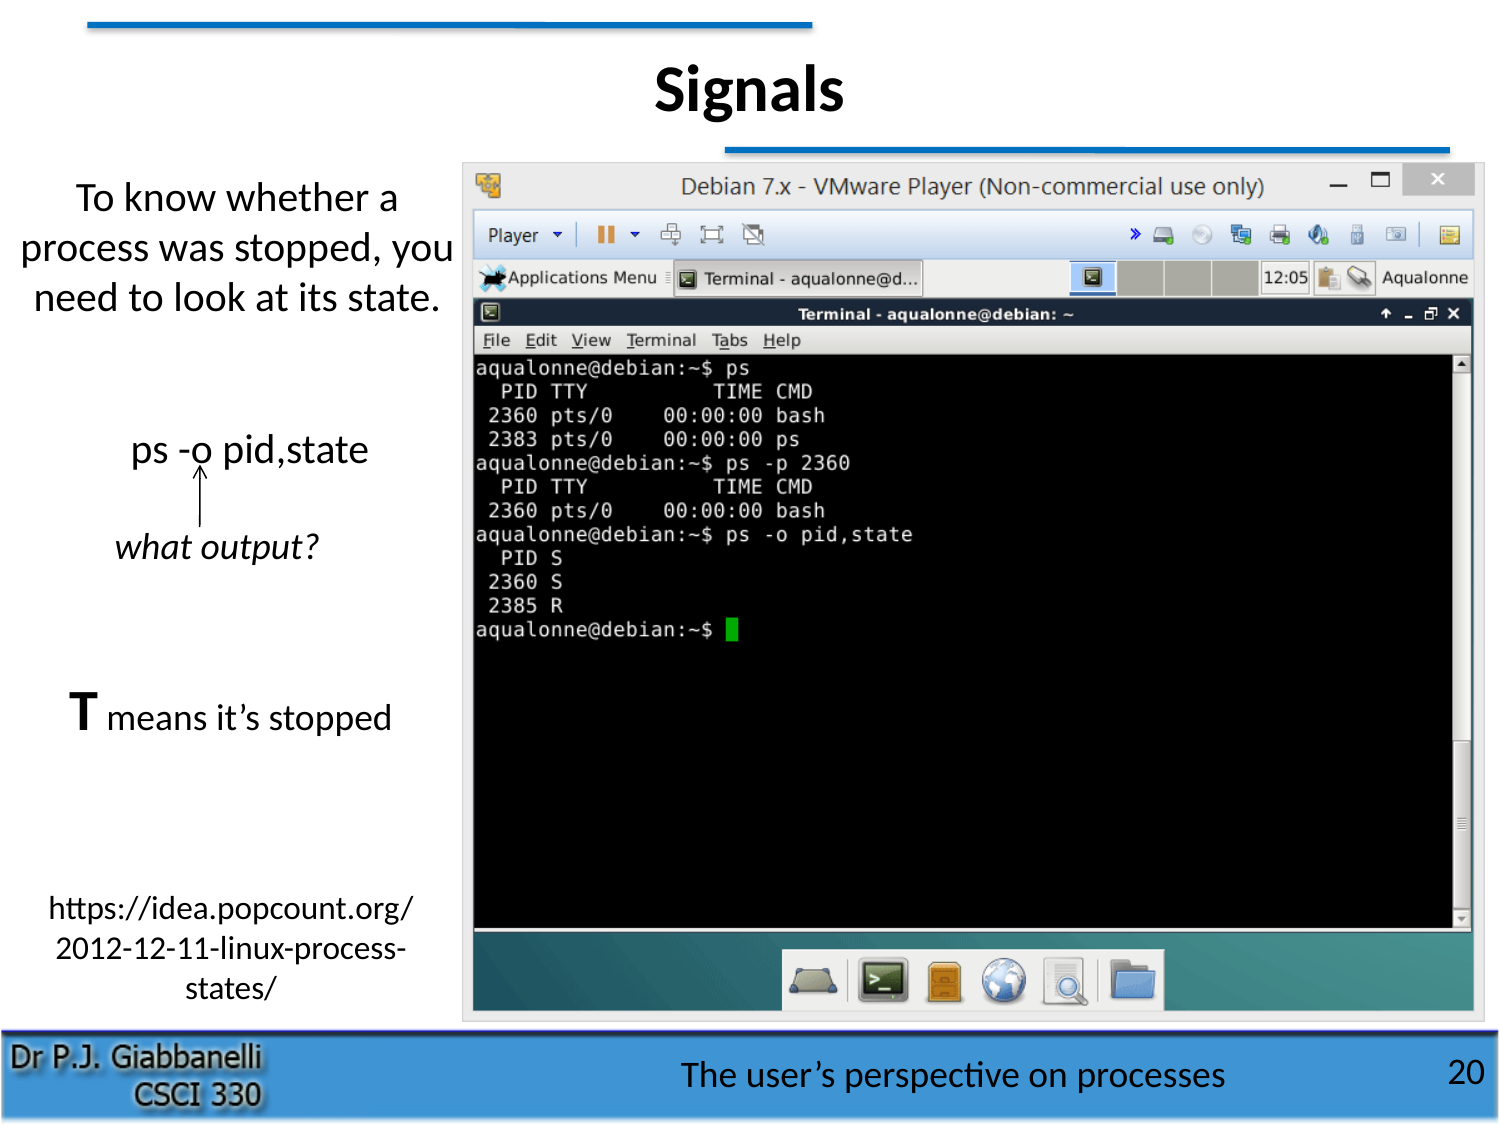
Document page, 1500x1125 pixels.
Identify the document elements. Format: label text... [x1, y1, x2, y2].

picture [0, 1026, 1500, 1125]
text_box what output? [99, 514, 400, 575]
text_box https://idea.popcount.org/2012-12-11-linux-process-states/ [0, 879, 456, 1014]
text_box T means it’s stopped [0, 664, 456, 750]
text_box To know whether a process was stopped, you need to look at its state. [0, 162, 458, 328]
text_box ps -o pid,state [12, 414, 456, 480]
picture [462, 162, 1486, 1022]
text_box Signals [0, 37, 1500, 133]
